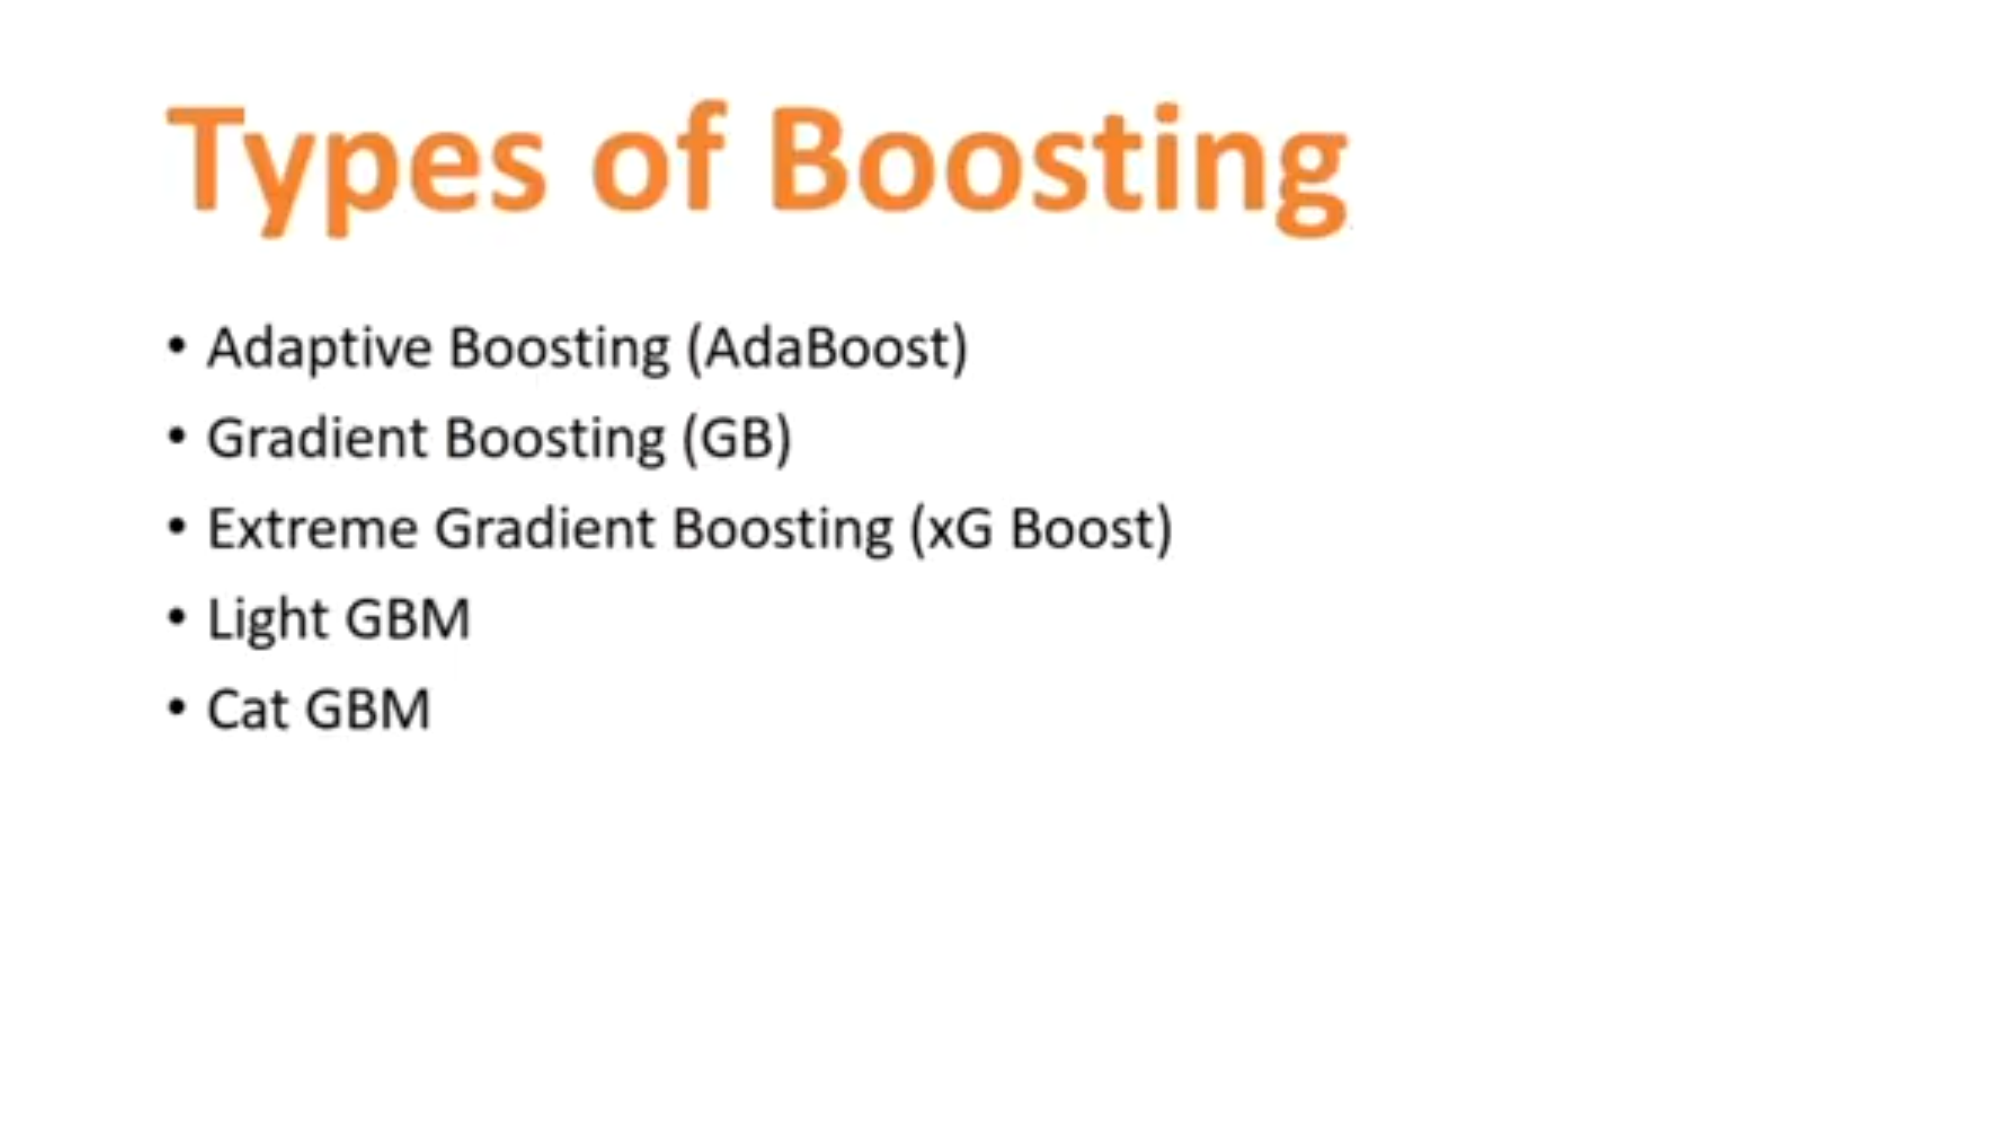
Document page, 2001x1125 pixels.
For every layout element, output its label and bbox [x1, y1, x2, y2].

picture [117, 89, 1359, 844]
